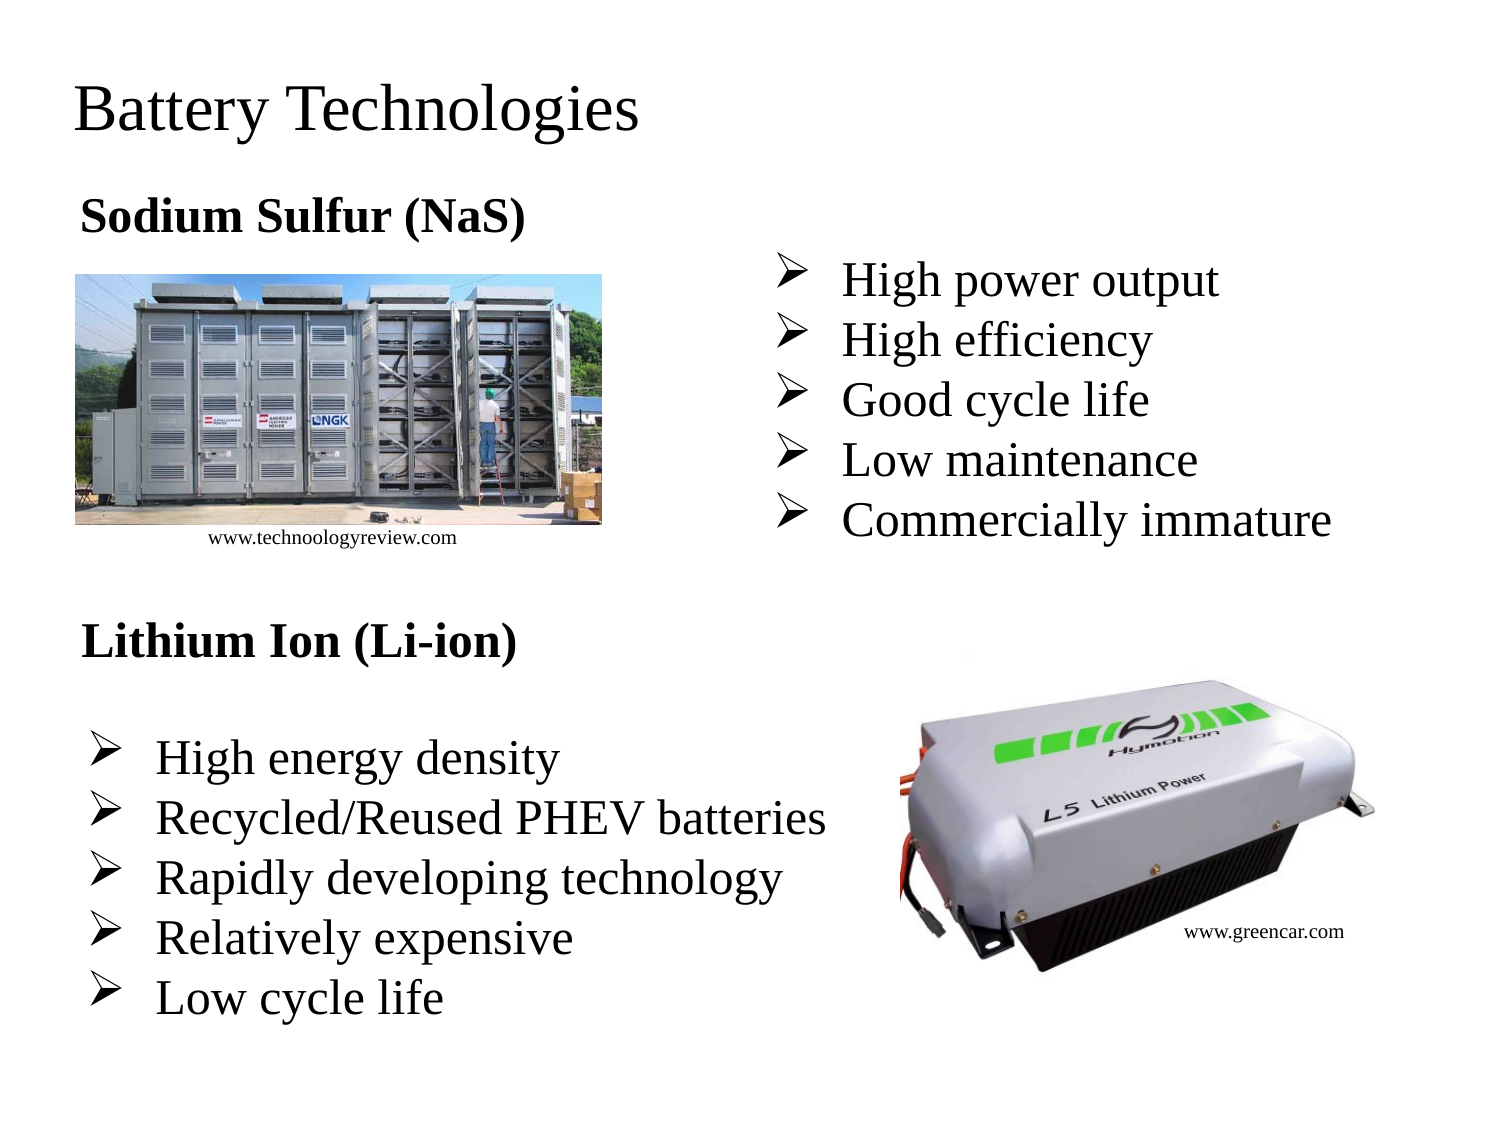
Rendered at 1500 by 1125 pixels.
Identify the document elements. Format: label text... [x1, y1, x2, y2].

text_box Battery Technologies [58, 56, 657, 151]
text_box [64, 599, 1376, 1036]
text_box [62, 174, 1351, 558]
